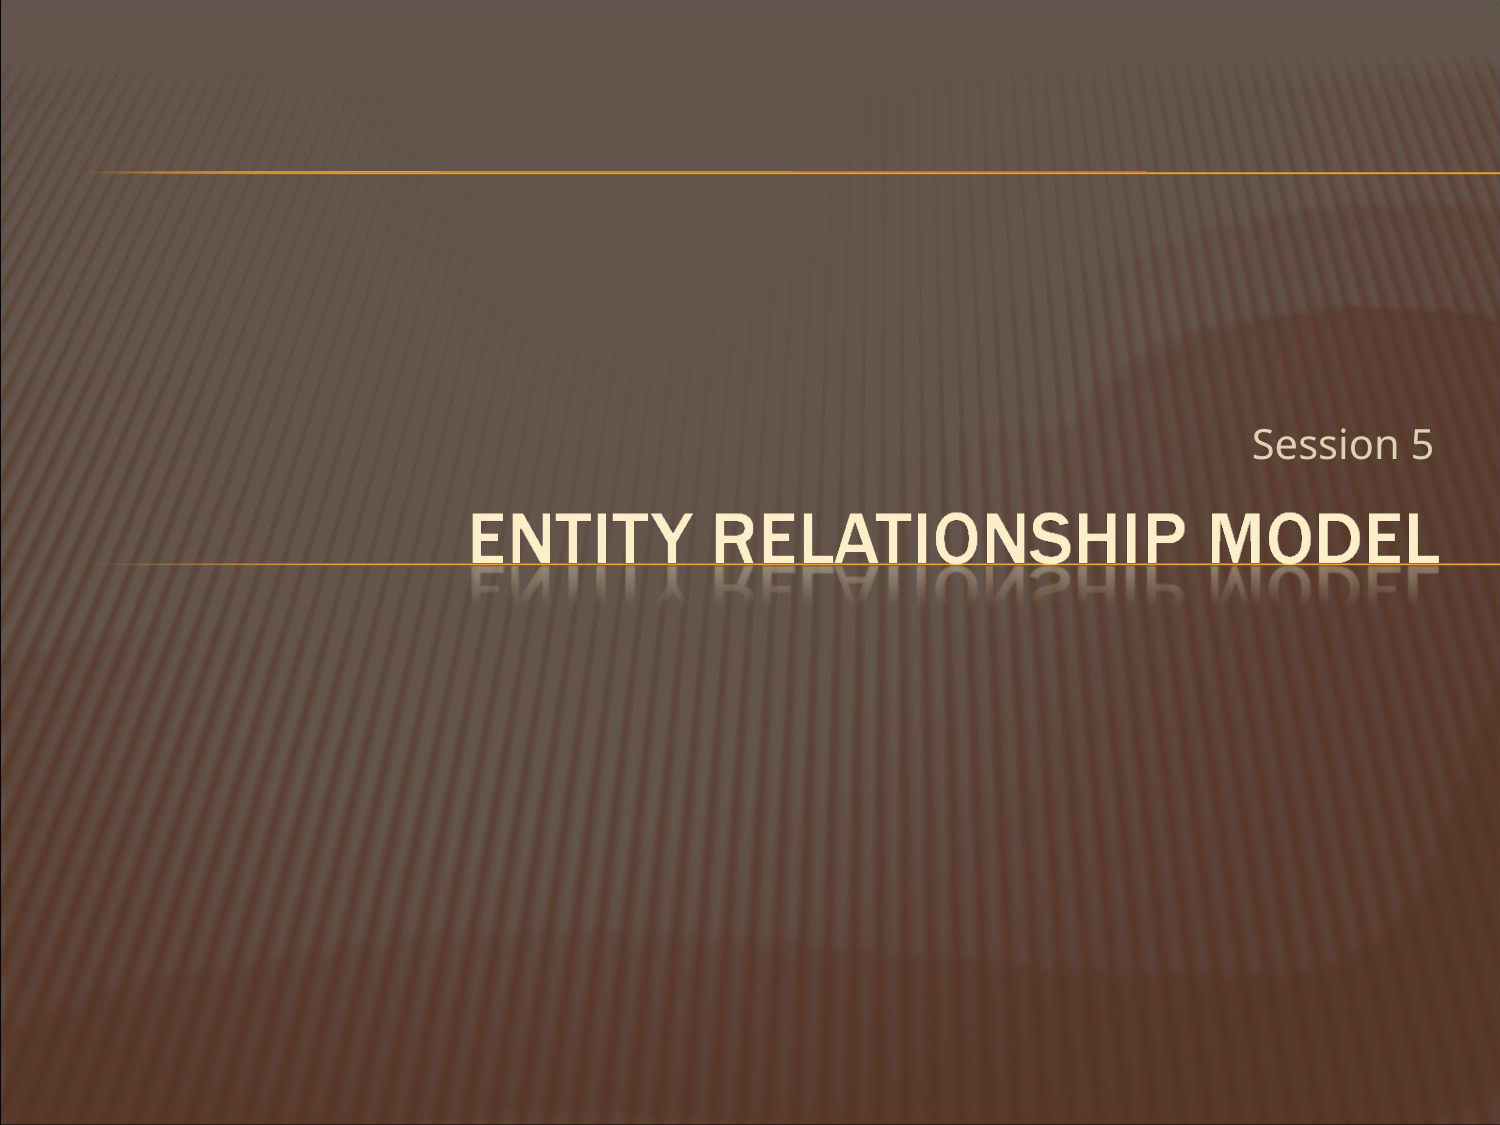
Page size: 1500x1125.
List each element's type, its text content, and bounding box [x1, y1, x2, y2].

list Session 5 [62, 275, 1450, 467]
picture [0, 0, 1500, 1125]
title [28, 467, 1488, 679]
